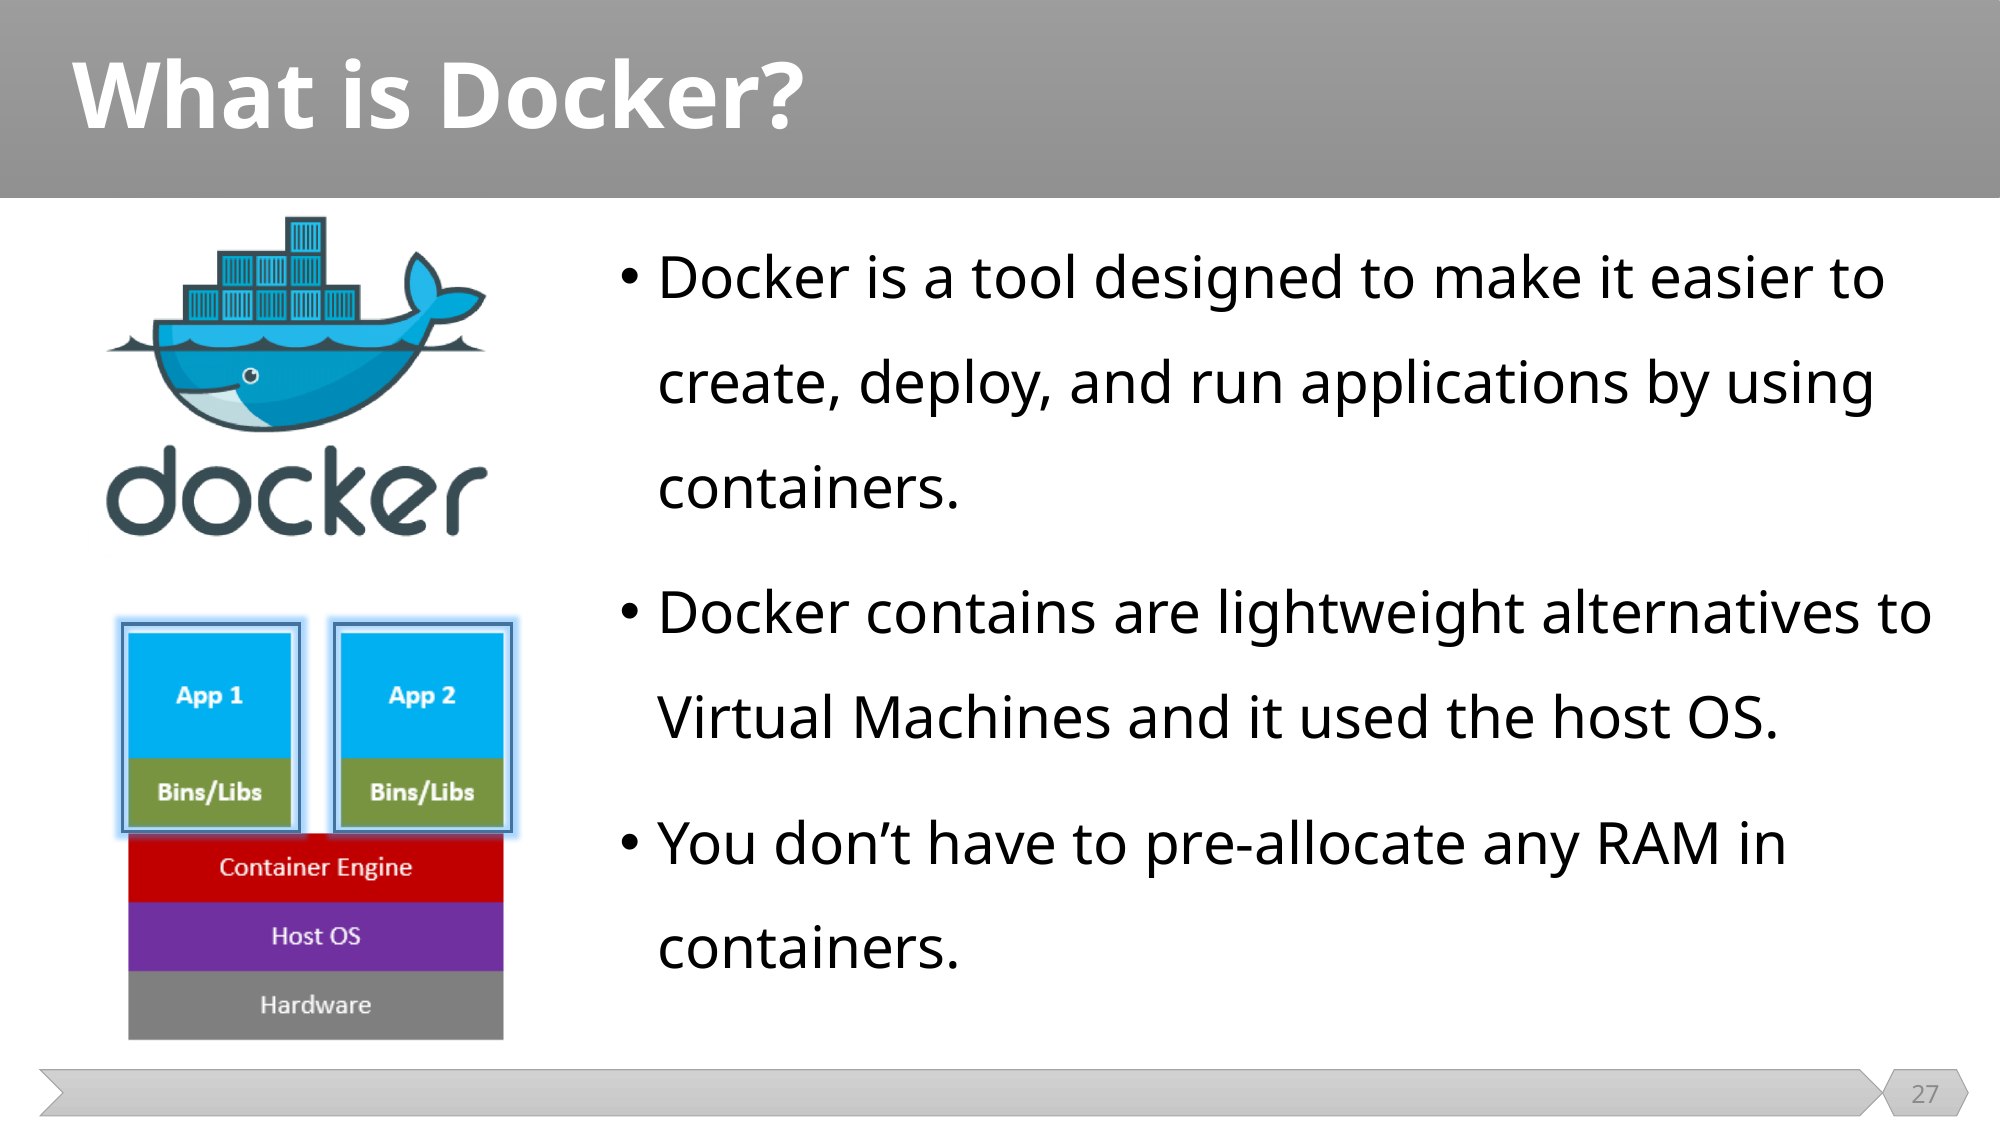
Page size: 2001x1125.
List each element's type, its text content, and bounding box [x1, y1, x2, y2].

picture [107, 607, 520, 1049]
slide_number 27 [1882, 1065, 1969, 1125]
list Docker is a tool designed to make it easier to create, deploy, and run applications by using containers. Docker contains are lightweight alternatives to Virtual Machines and it used the host OS. You don’t have to pre-allocate any RAM in containers. [604, 198, 1969, 1066]
picture [82, 197, 520, 560]
title What is Docker? [56, 0, 1969, 199]
